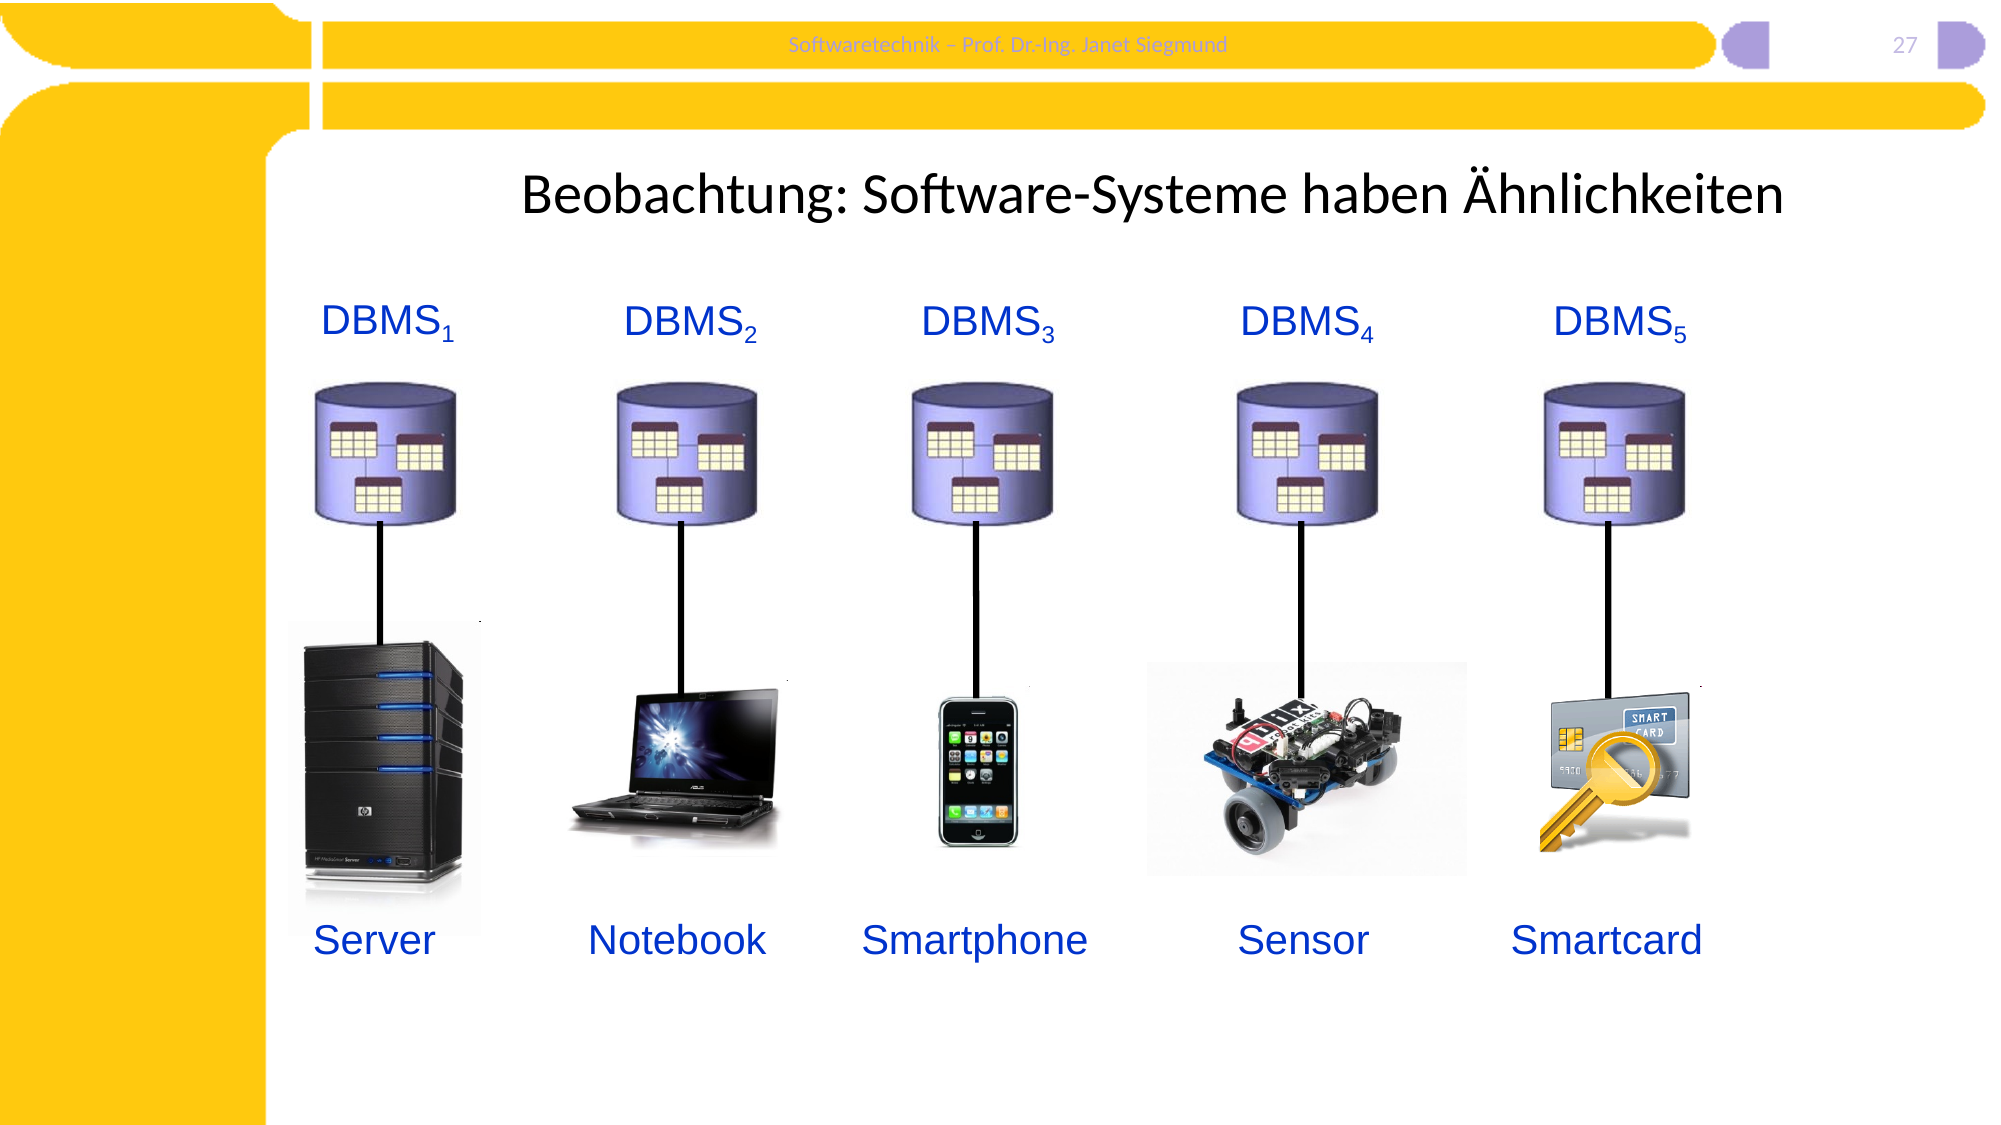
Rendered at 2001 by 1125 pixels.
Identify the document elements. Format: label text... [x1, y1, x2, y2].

text_box DBMS1 [306, 284, 470, 355]
picture [0, 3, 1999, 1125]
text_box Server [298, 944, 452, 971]
text_box Smartcard [1495, 905, 1719, 972]
title Beobachtung: Software-Systeme haben Ähnlichkeiten [350, 137, 1957, 243]
text_box Notebook [573, 905, 782, 972]
text_box DBMS4 [1225, 285, 1389, 356]
slide_number 27 [1767, 20, 1934, 67]
text_box DBMS3 [906, 285, 1070, 356]
text_box DBMS2 [608, 285, 773, 356]
text_box Smartphone [846, 905, 1104, 972]
text_box DBMS5 [1538, 285, 1702, 356]
text_box Sensor [1222, 905, 1385, 972]
